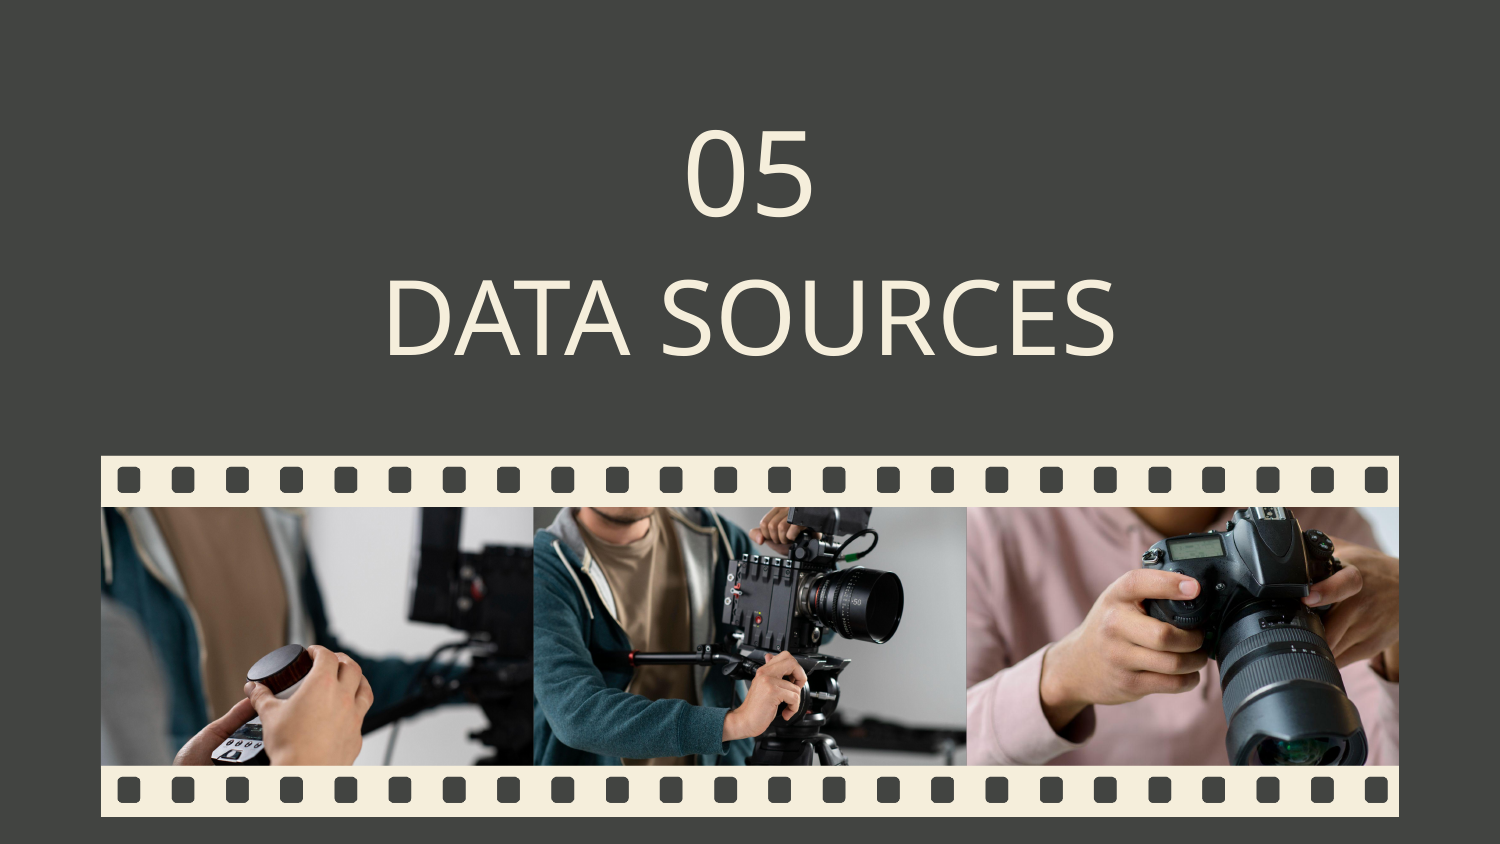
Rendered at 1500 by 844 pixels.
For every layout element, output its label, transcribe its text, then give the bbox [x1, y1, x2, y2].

title 05 [598, 88, 902, 255]
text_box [100, 453, 1400, 820]
title DATA SOURCES [247, 239, 1253, 391]
